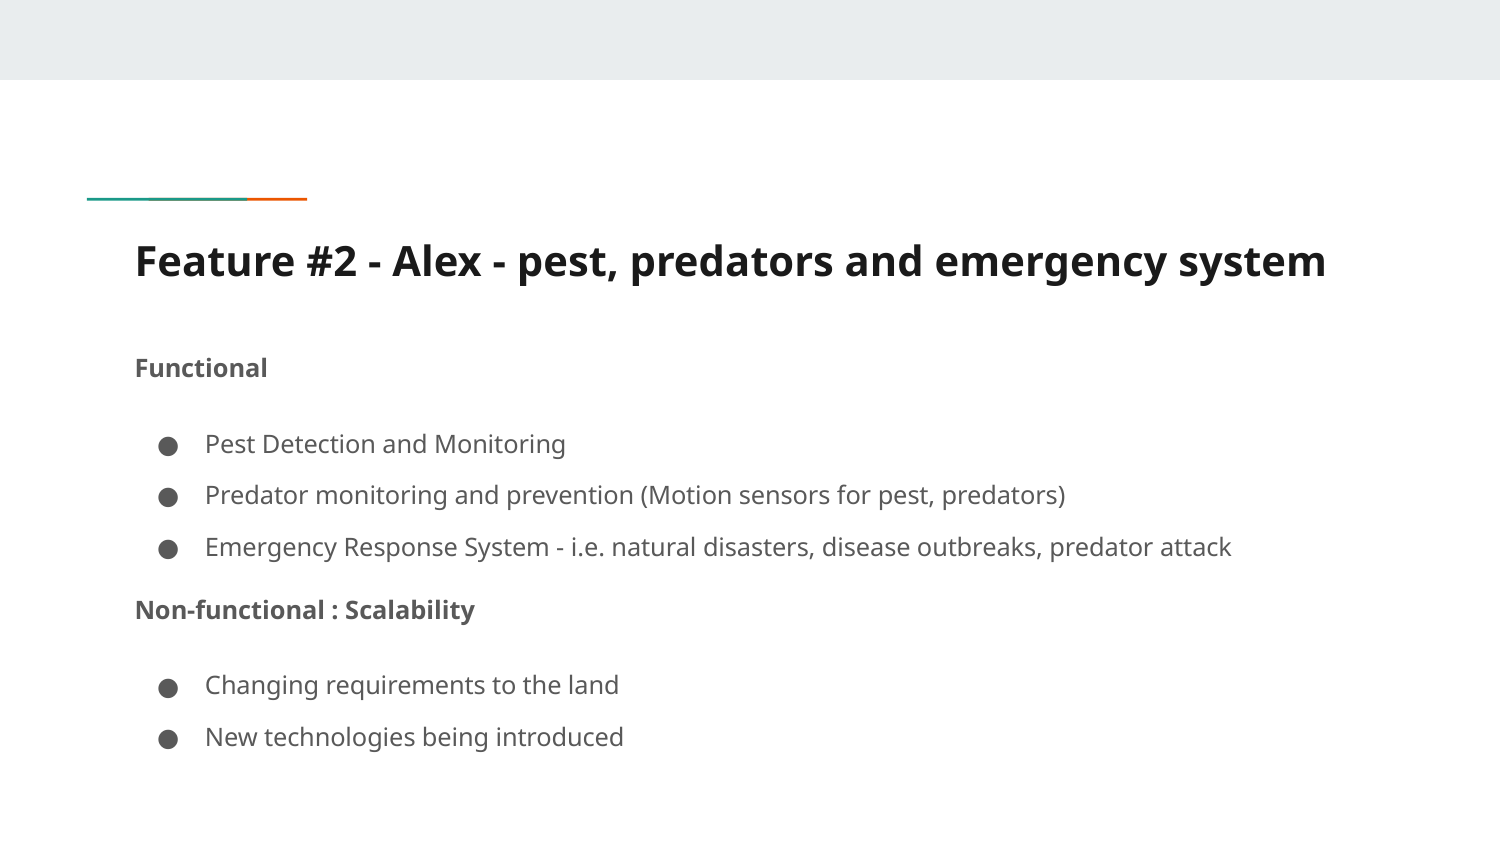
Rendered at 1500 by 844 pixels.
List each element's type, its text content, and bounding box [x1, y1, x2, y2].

title Feature #2 - Alex - pest, predators and emergency system [119, 216, 1381, 305]
list Functional Pest Detection and Monitoring Predator monitoring and prevention (Motion sensors for pest, predators) Emergency Response System - i.e. natural disasters, disease outbreaks, predator attack Non-functional : Scalability Changing requirements to the land New technologies being introduced [119, 330, 1381, 770]
